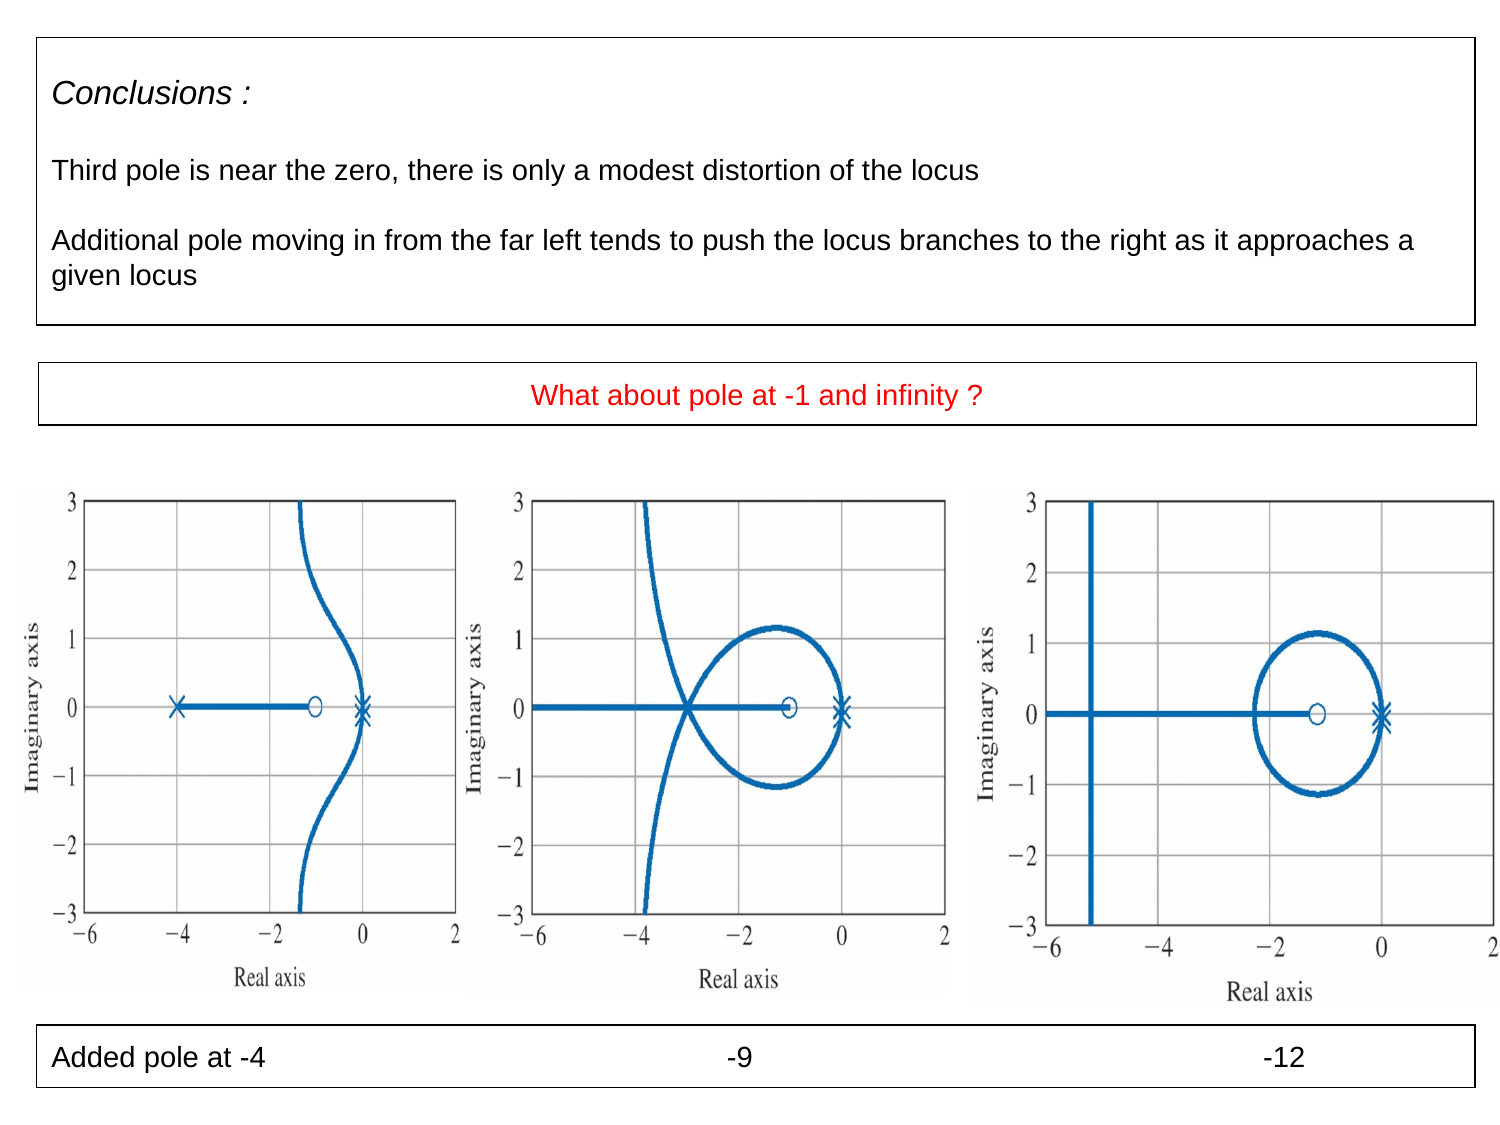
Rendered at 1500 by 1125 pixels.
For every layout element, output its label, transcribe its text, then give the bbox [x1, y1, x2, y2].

text_box Conclusions : Third pole is near the zero, there is only a modest distortion of the locus Additional pole moving in from the far left tends to push the locus branches to the right as it approaches a given locus [36, 37, 1475, 325]
picture [462, 487, 951, 994]
text_box Added pole at -4 -9 -12 [36, 1024, 1475, 1088]
text_box What about pole at -1 and infinity ? [38, 362, 1477, 425]
picture [21, 487, 460, 992]
picture [972, 487, 1499, 1007]
